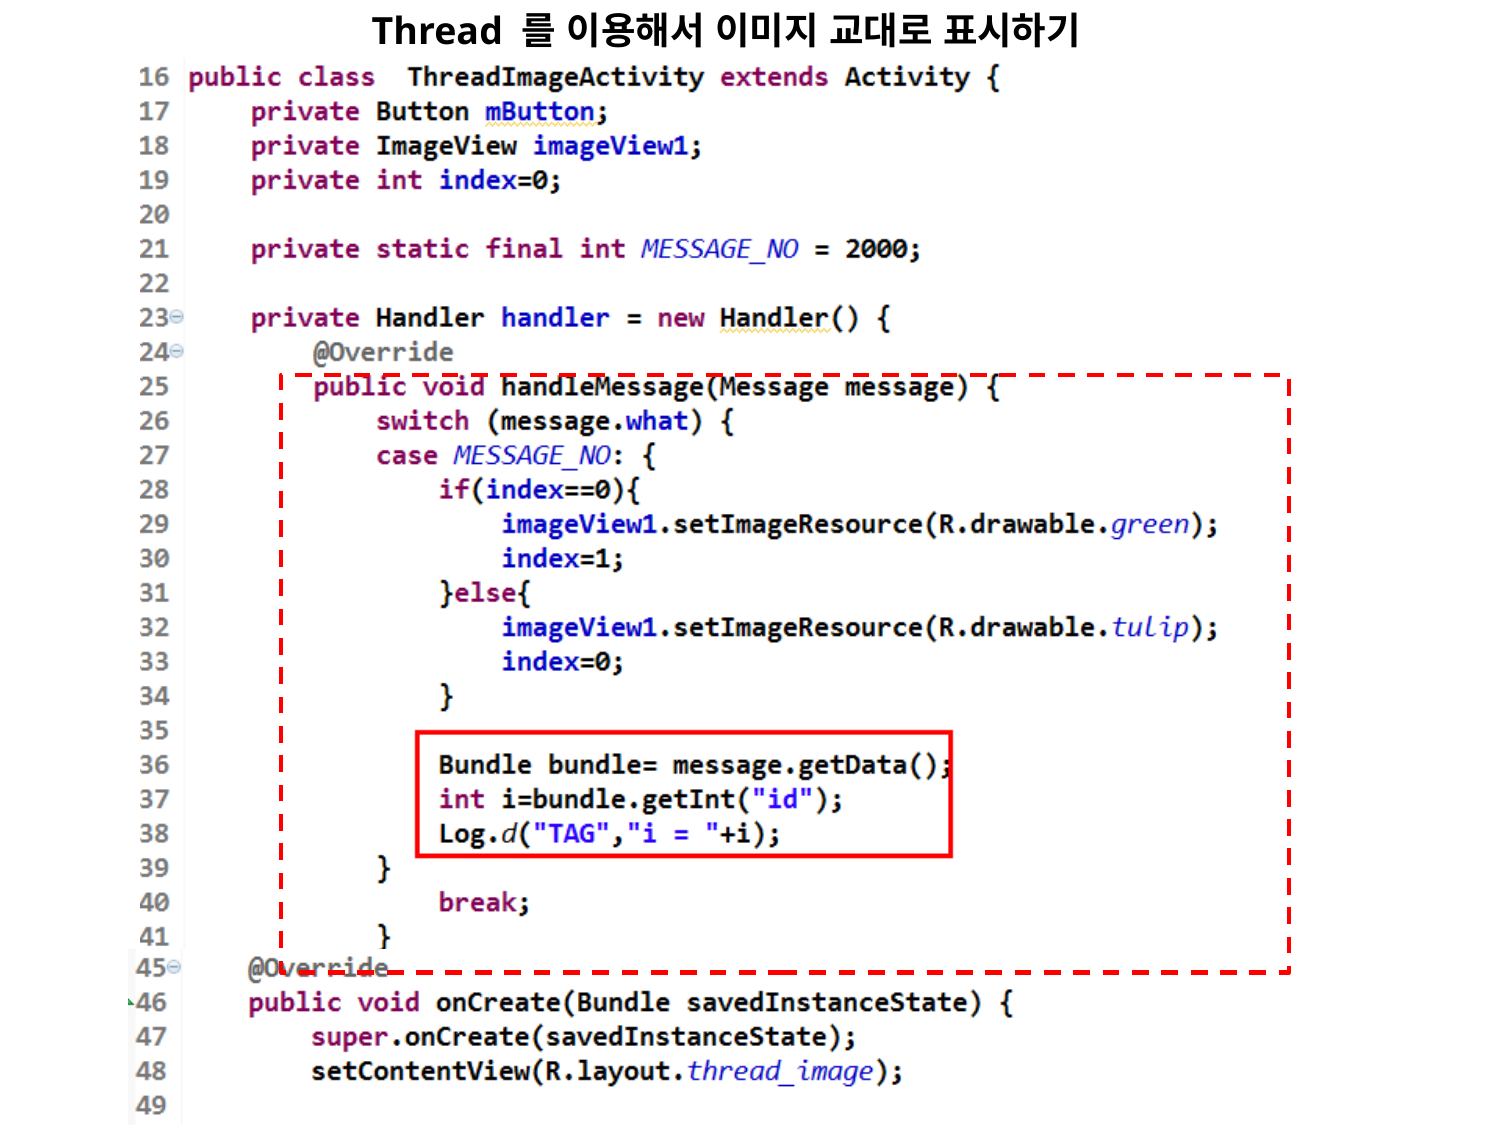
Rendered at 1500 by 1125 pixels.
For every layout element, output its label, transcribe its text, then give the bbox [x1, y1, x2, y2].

text_box Thread 를 이용해서 이미지 교대로 표시하기 [199, 0, 1254, 56]
text_box [1280, 374, 1291, 975]
picture [128, 58, 1281, 1125]
